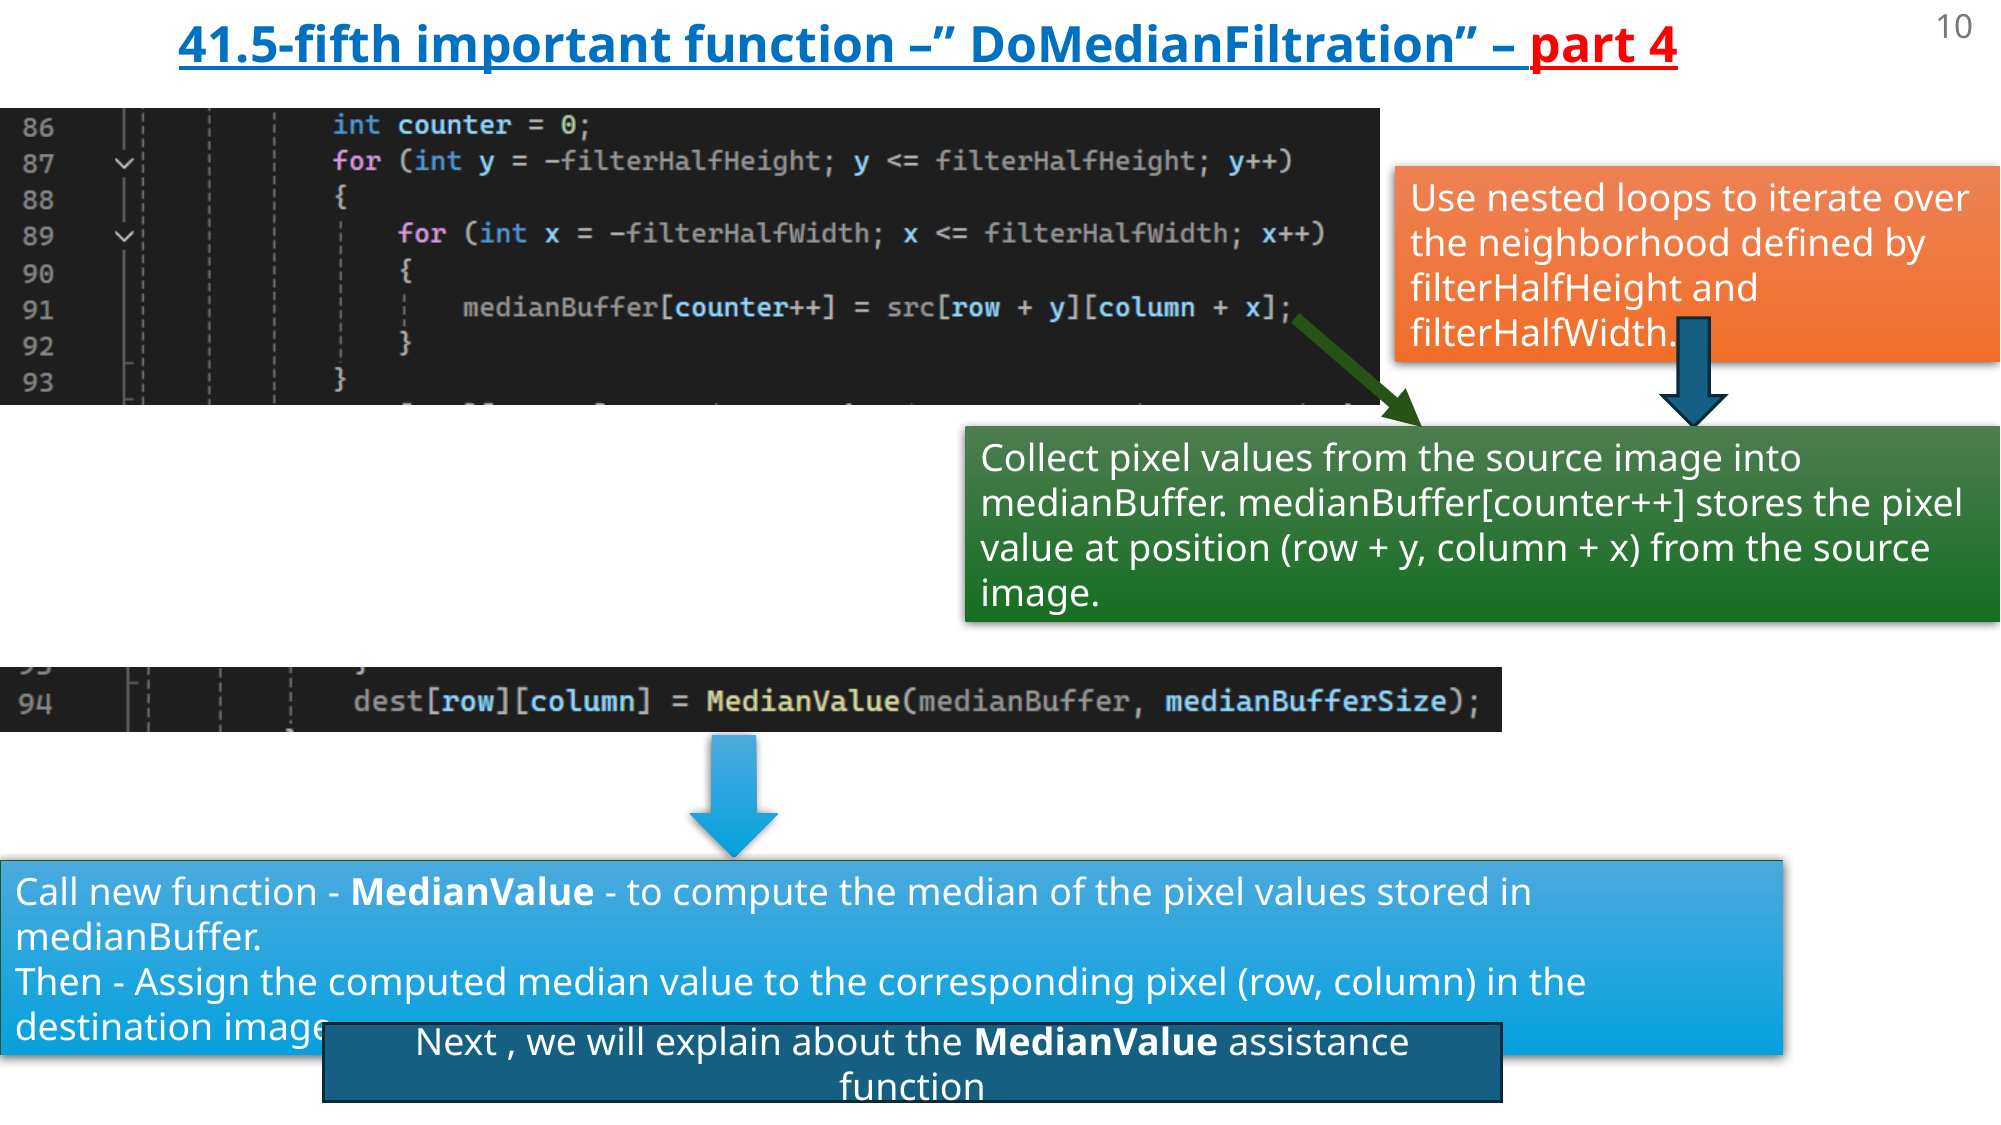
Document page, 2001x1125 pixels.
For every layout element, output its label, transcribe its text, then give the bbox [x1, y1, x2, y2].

text_box Next , we will explain about the MedianValue assistance function [322, 1022, 1503, 1103]
text_box Use nested loops to iterate over the neighborhood defined by filterHalfHeight and filterHalfWidth. [1395, 166, 2000, 362]
text_box Collect pixel values from the source image into medianBuffer. medianBuffer[counter++] stores the pixel value at position (row + y, column + x) from the source image. [965, 426, 2000, 622]
slide_number 10 [1920, 0, 2000, 58]
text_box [1294, 317, 1423, 428]
text_box [689, 734, 779, 854]
picture [0, 667, 1502, 733]
text_box 41.5-fifth important function –” DoMedianFiltration” – part 4 [163, 0, 1837, 96]
text_box [1658, 316, 1729, 421]
text_box Call new function - MedianValue - to compute the median of the pixel values stored in medianBuffer. Then - Assign the computed median value to the corresponding pixel (row, column) in the destination image. [0, 860, 1783, 1055]
picture [0, 108, 1381, 405]
